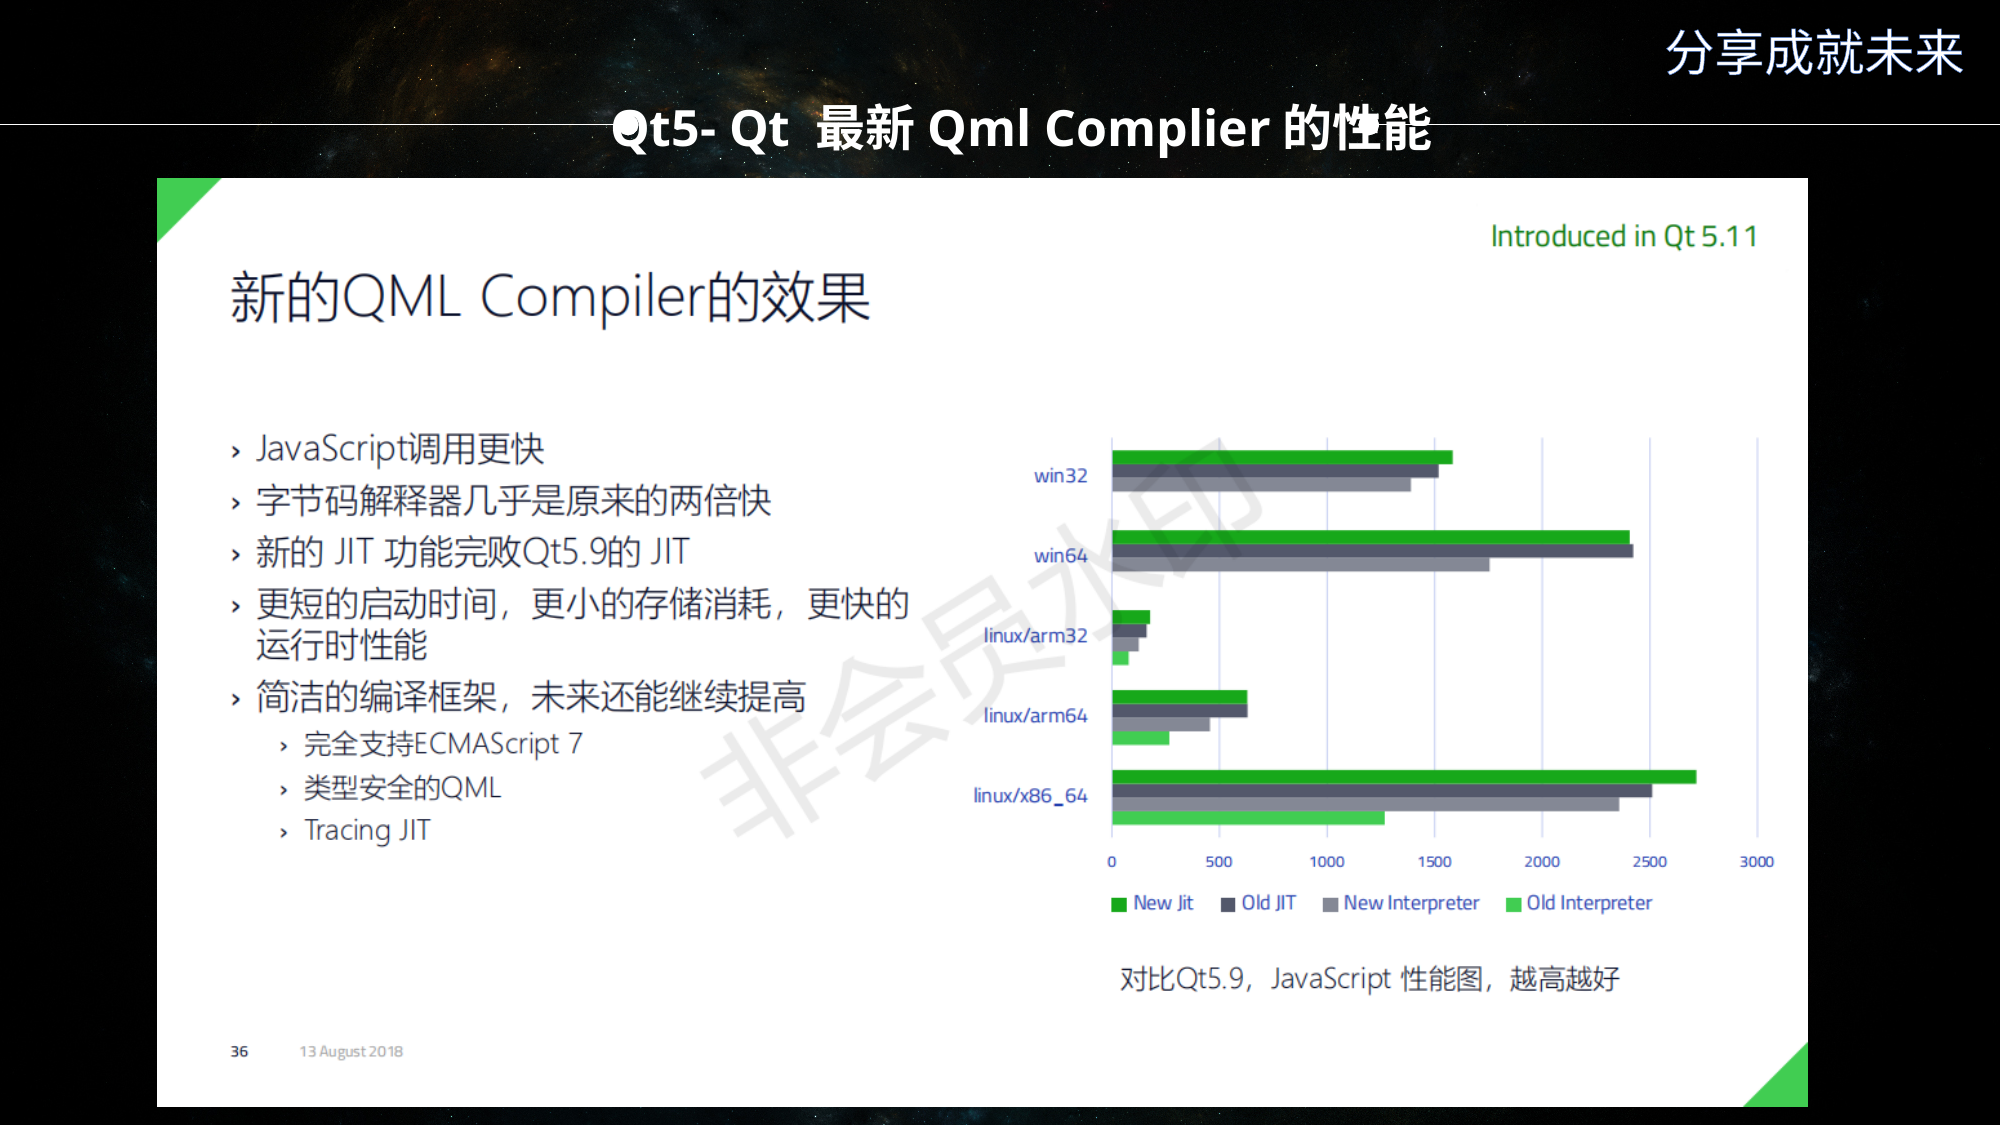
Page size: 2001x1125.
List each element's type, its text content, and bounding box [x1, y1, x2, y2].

text_box Qt5- Qt 最新Qml Complier的性能 [595, 88, 1457, 164]
text_box 分享成就未来 [1649, 13, 1980, 89]
picture [0, 126, 2000, 1125]
picture [0, 0, 2000, 124]
